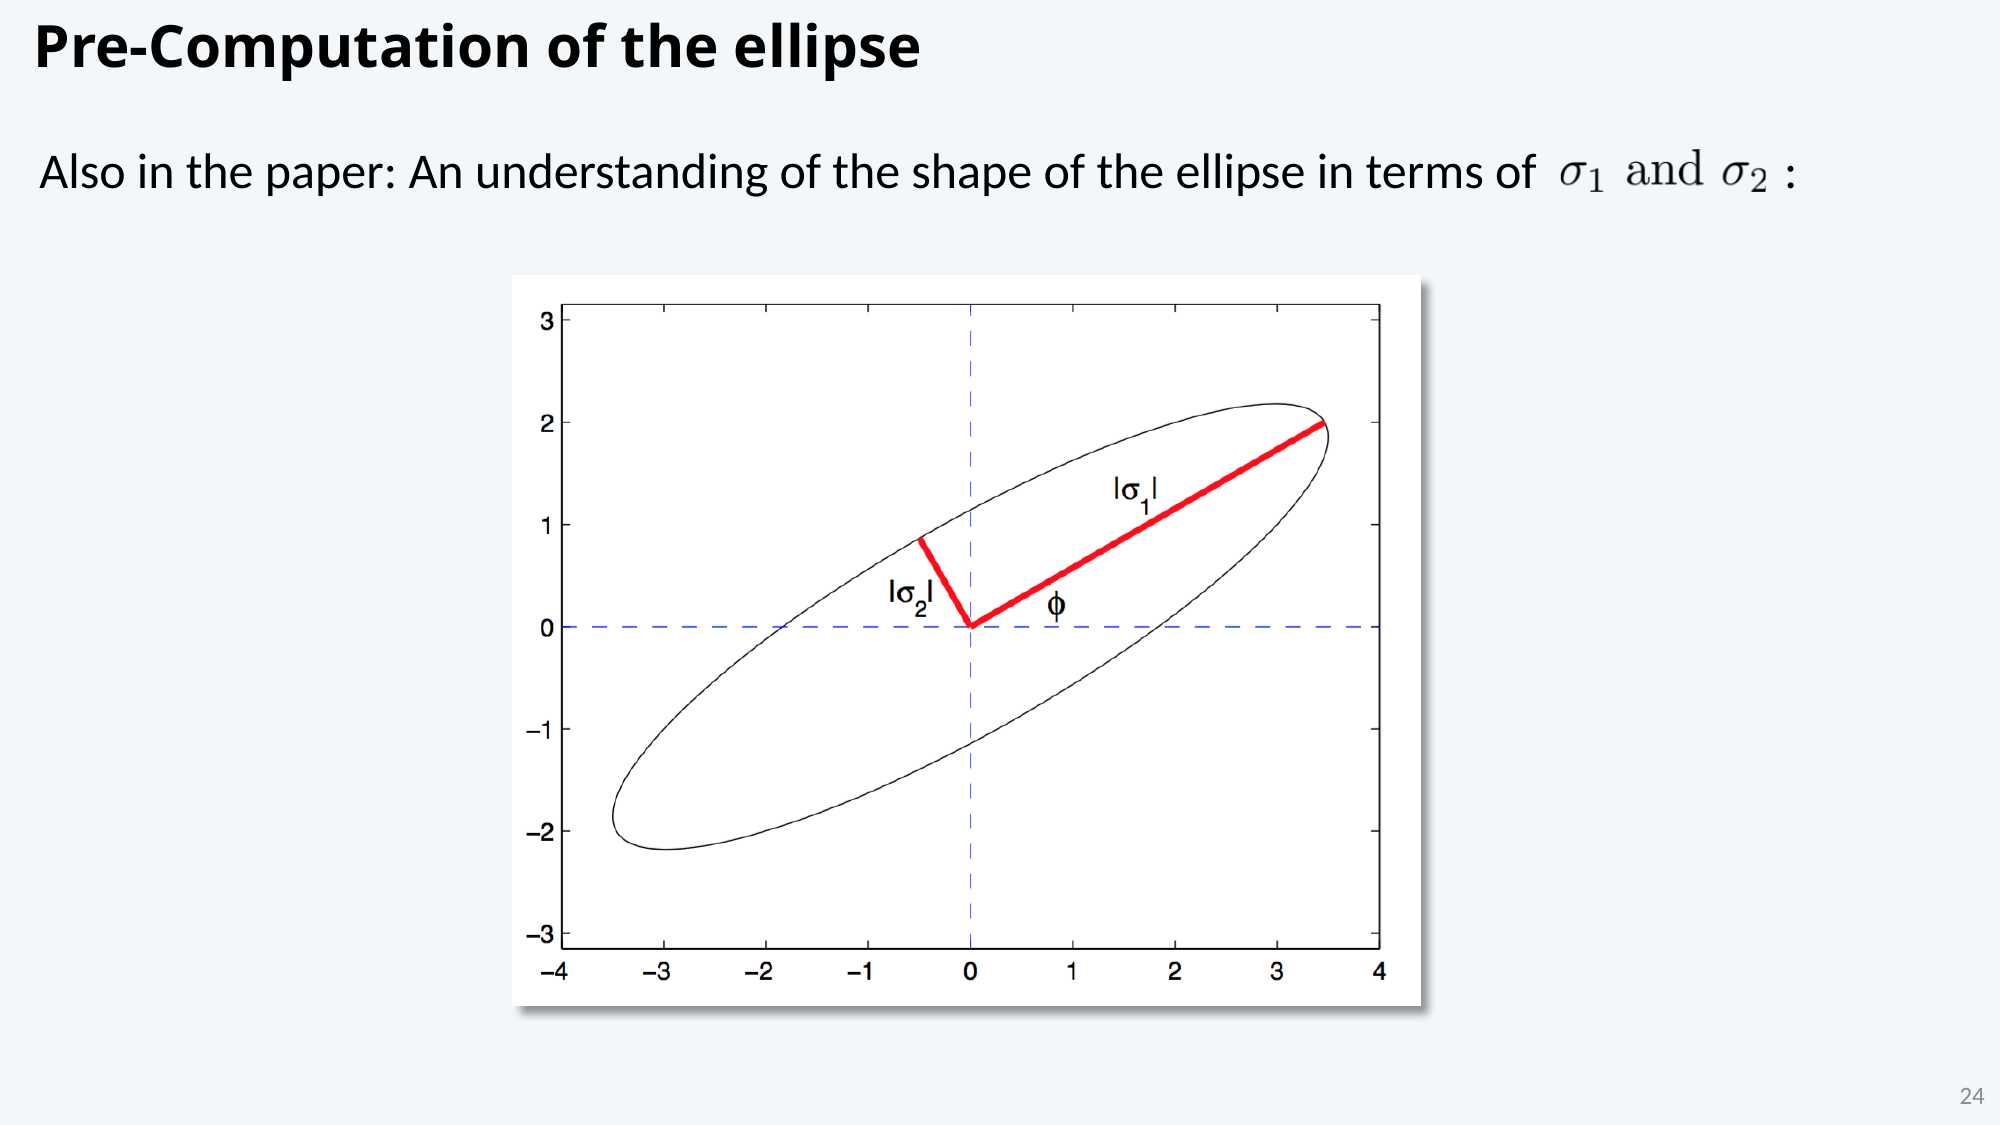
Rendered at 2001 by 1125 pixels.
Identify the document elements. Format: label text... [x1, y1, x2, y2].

title Pre-Computation of the ellipse [18, 0, 1744, 157]
slide_number 24 [1893, 1065, 2000, 1125]
list Also in the paper: An understanding of the shape of the ellipse in terms of : [24, 131, 1893, 1125]
picture [512, 275, 1421, 1007]
picture [1560, 147, 1766, 192]
